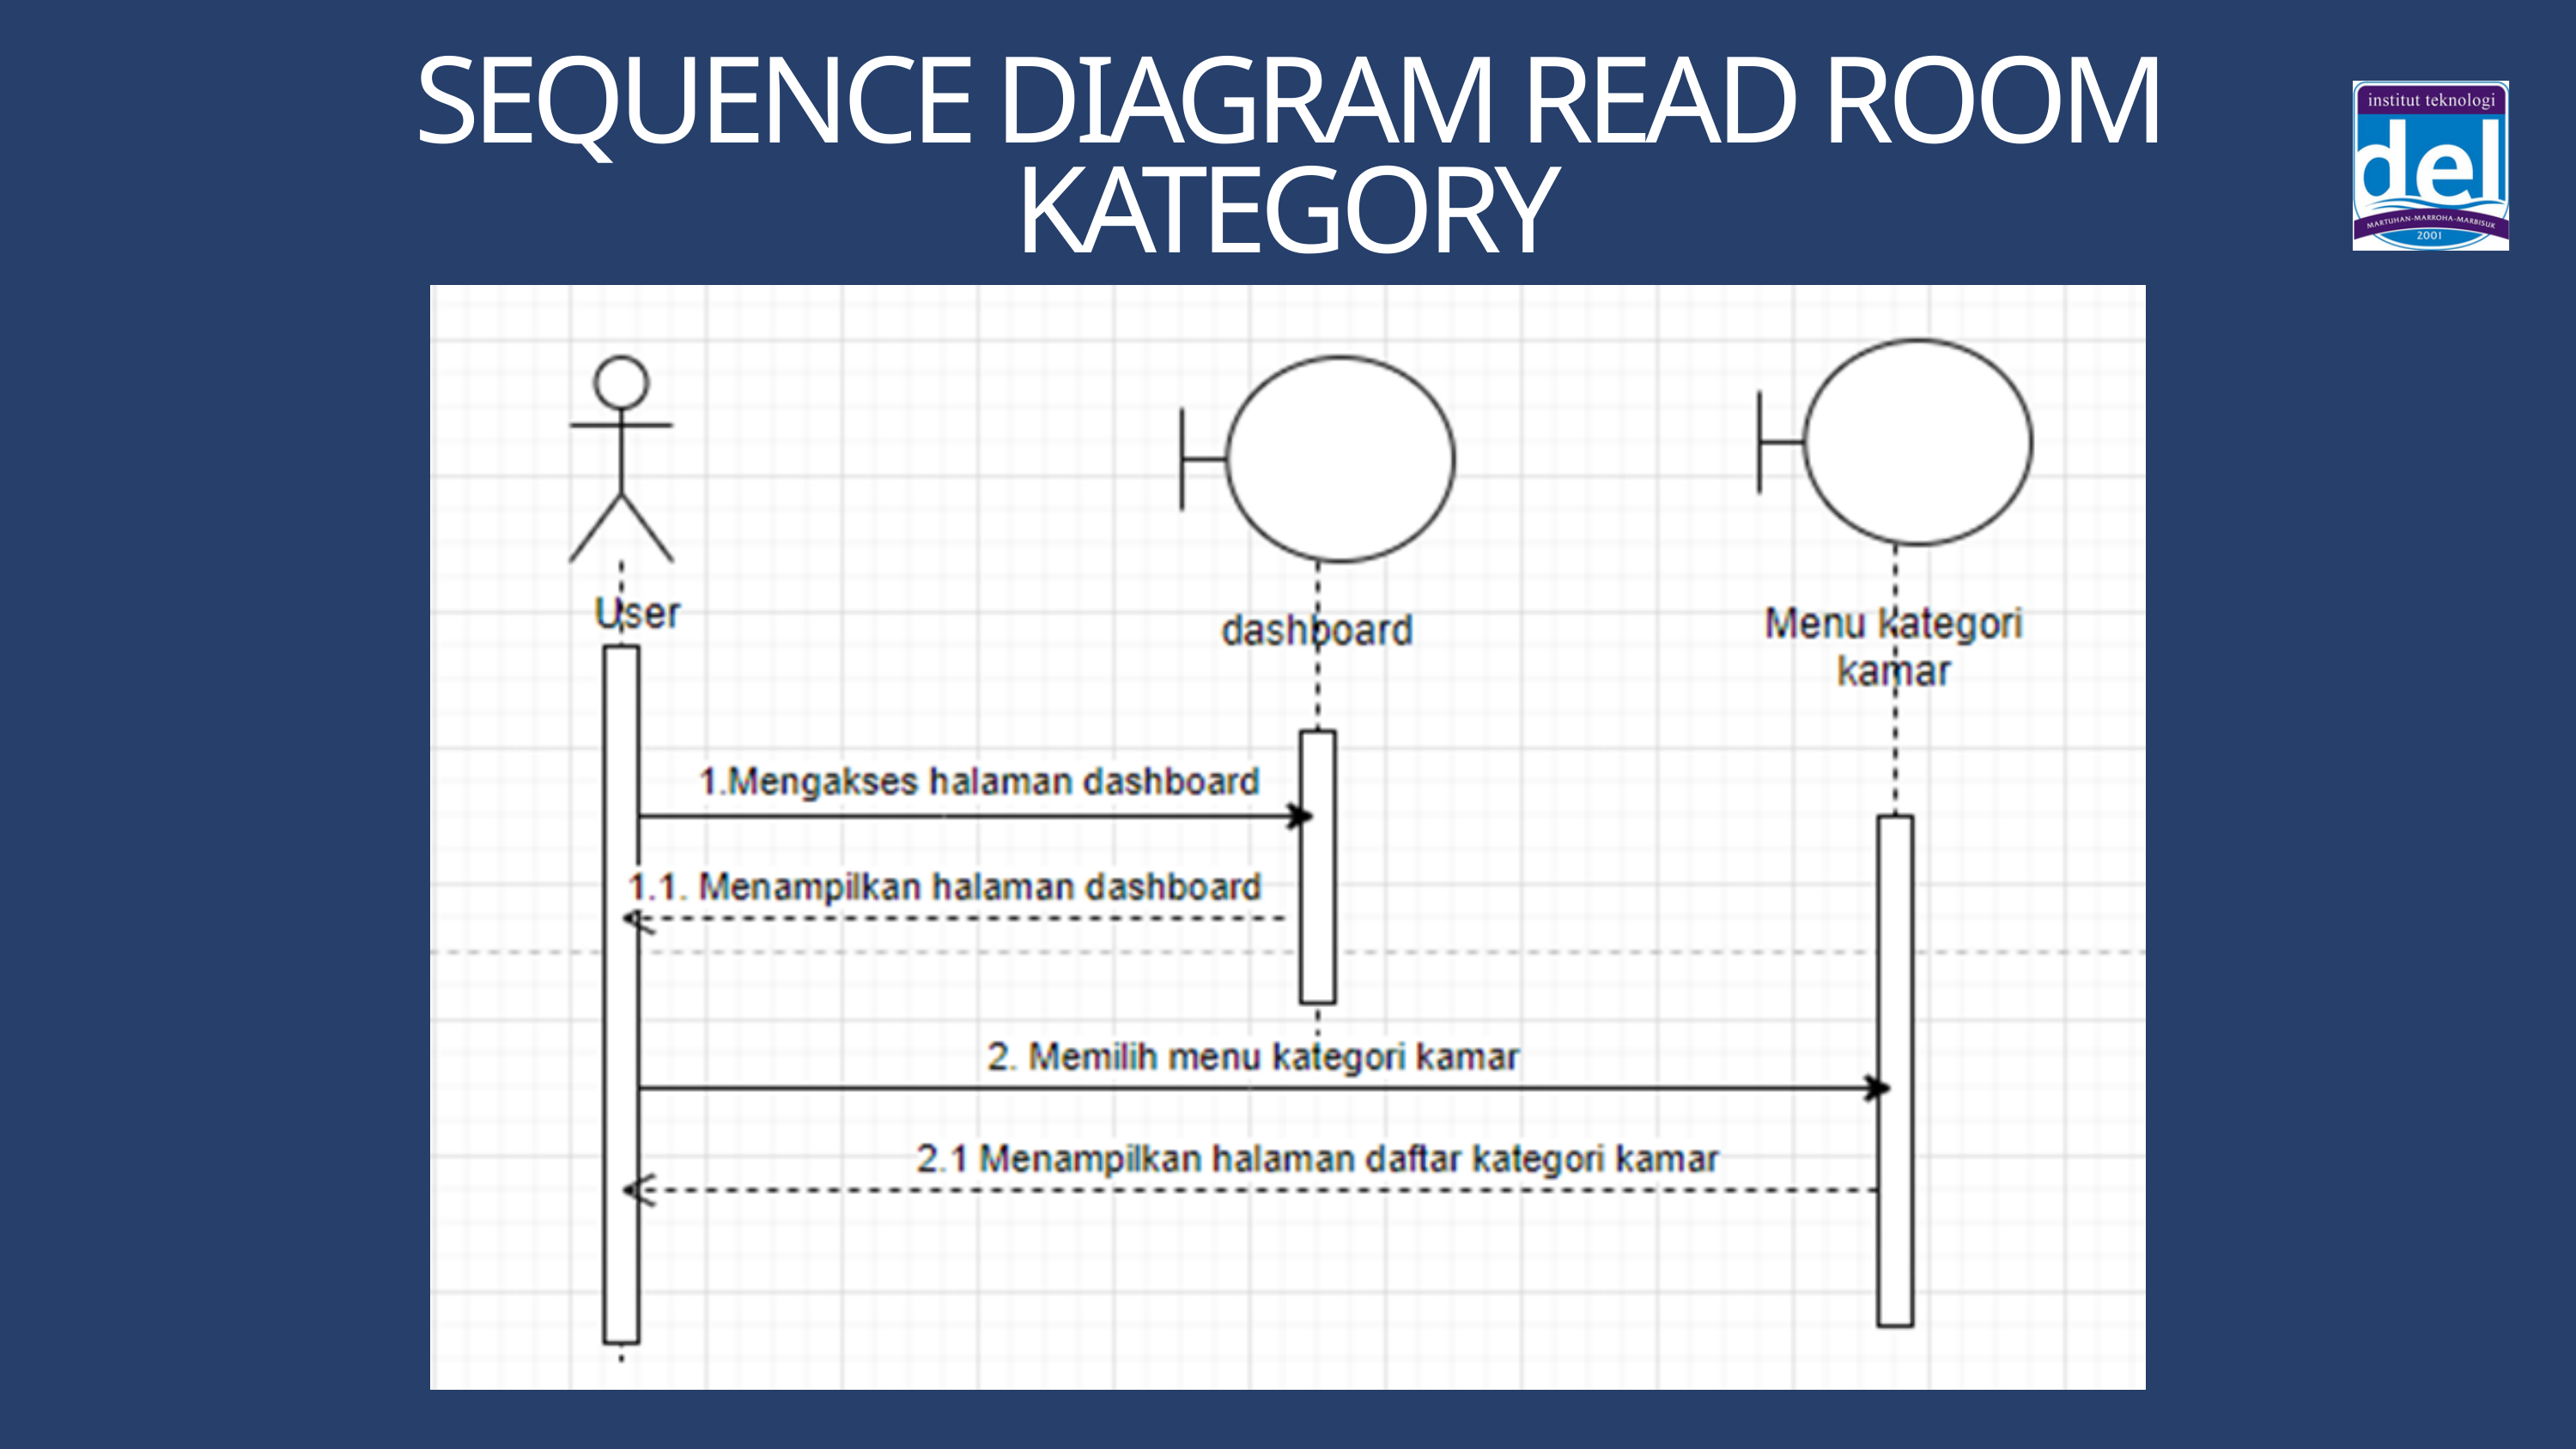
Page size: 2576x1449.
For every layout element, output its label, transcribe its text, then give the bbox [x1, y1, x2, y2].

text_box [2353, 81, 2510, 251]
text_box SEQUENCE DIAGRAM READ ROOM KATEGORY [233, 56, 2343, 277]
text_box [430, 285, 2146, 1390]
